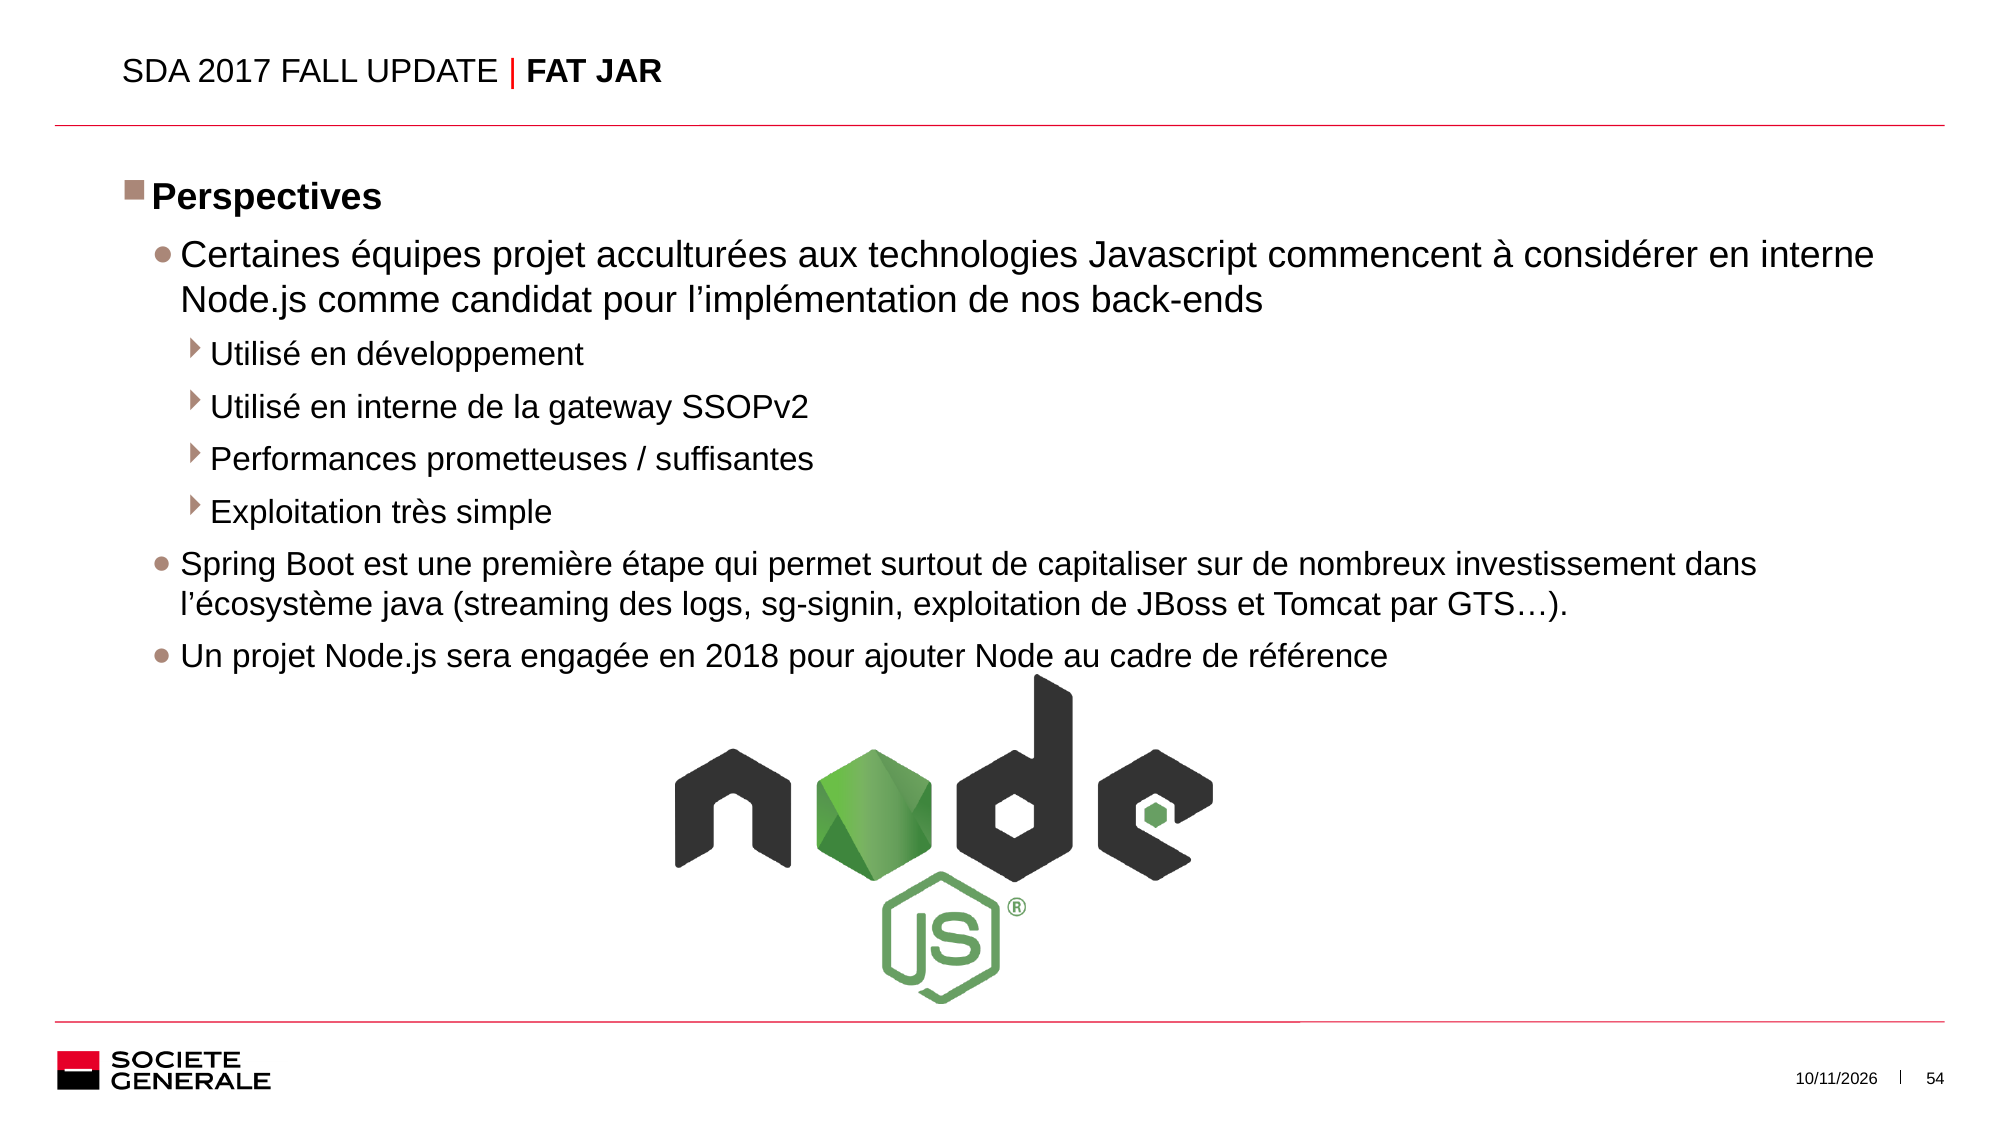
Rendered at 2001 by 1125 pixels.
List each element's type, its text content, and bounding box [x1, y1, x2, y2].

list Perspectives Certaines équipes projet acculturées aux technologies Javascript commencent à considérer en interne Node.js comme candidat pour l’implémentation de nos back-ends Utilisé en développement Utilisé en interne de la gateway SSOPv2 Performances prometteuses / suffisantes Exploitation très simple Spring Boot est une première étape qui permet surtout de capitaliser sur de nombreux investissement dans l’écosystème java (streaming des logs, sg-signin, exploitation de JBoss et Tomcat par GTS…). Un projet Node.js sera engagée en 2018 pour ajouter Node au cadre de référence [121, 172, 1878, 976]
picture [51, 1037, 288, 1103]
picture [674, 674, 1213, 1004]
title SDA 2017 FALL UPDATE | FAT JAr [121, 42, 1878, 90]
